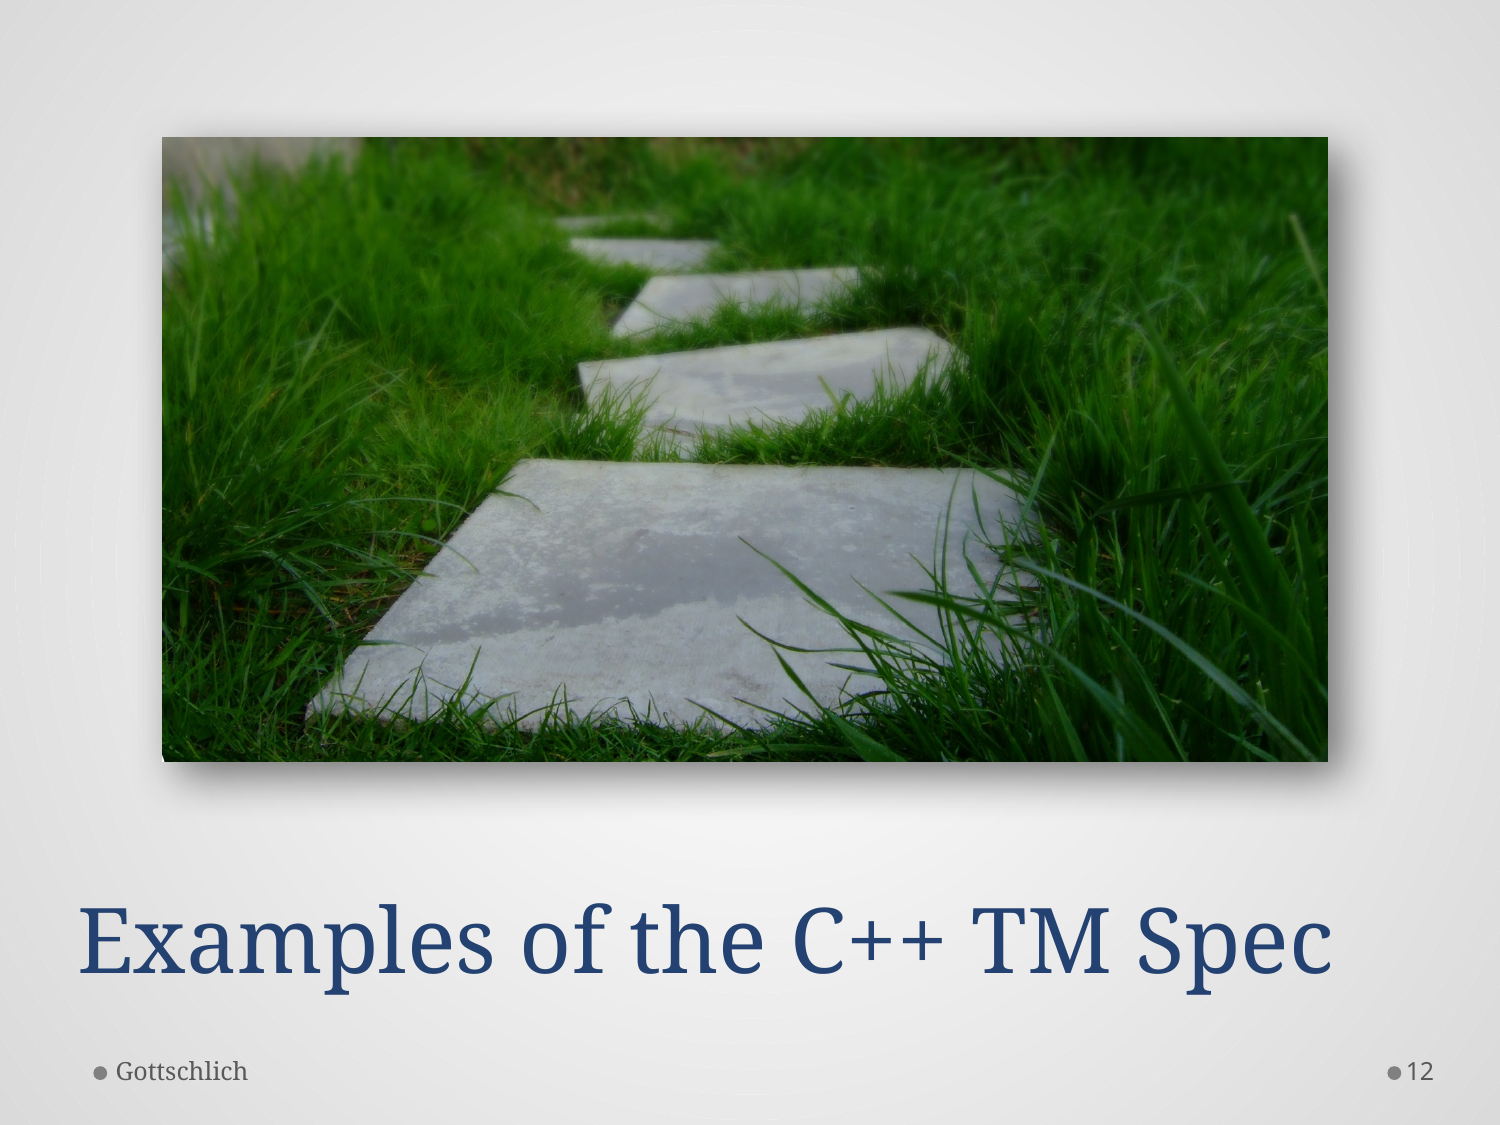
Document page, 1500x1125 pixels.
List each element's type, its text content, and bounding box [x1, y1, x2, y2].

list Examples of the C++ TM Spec [62, 875, 1413, 1000]
footer Gottschlich [108, 1042, 576, 1103]
picture [162, 137, 1328, 763]
slide_number 12 [1401, 1042, 1494, 1103]
